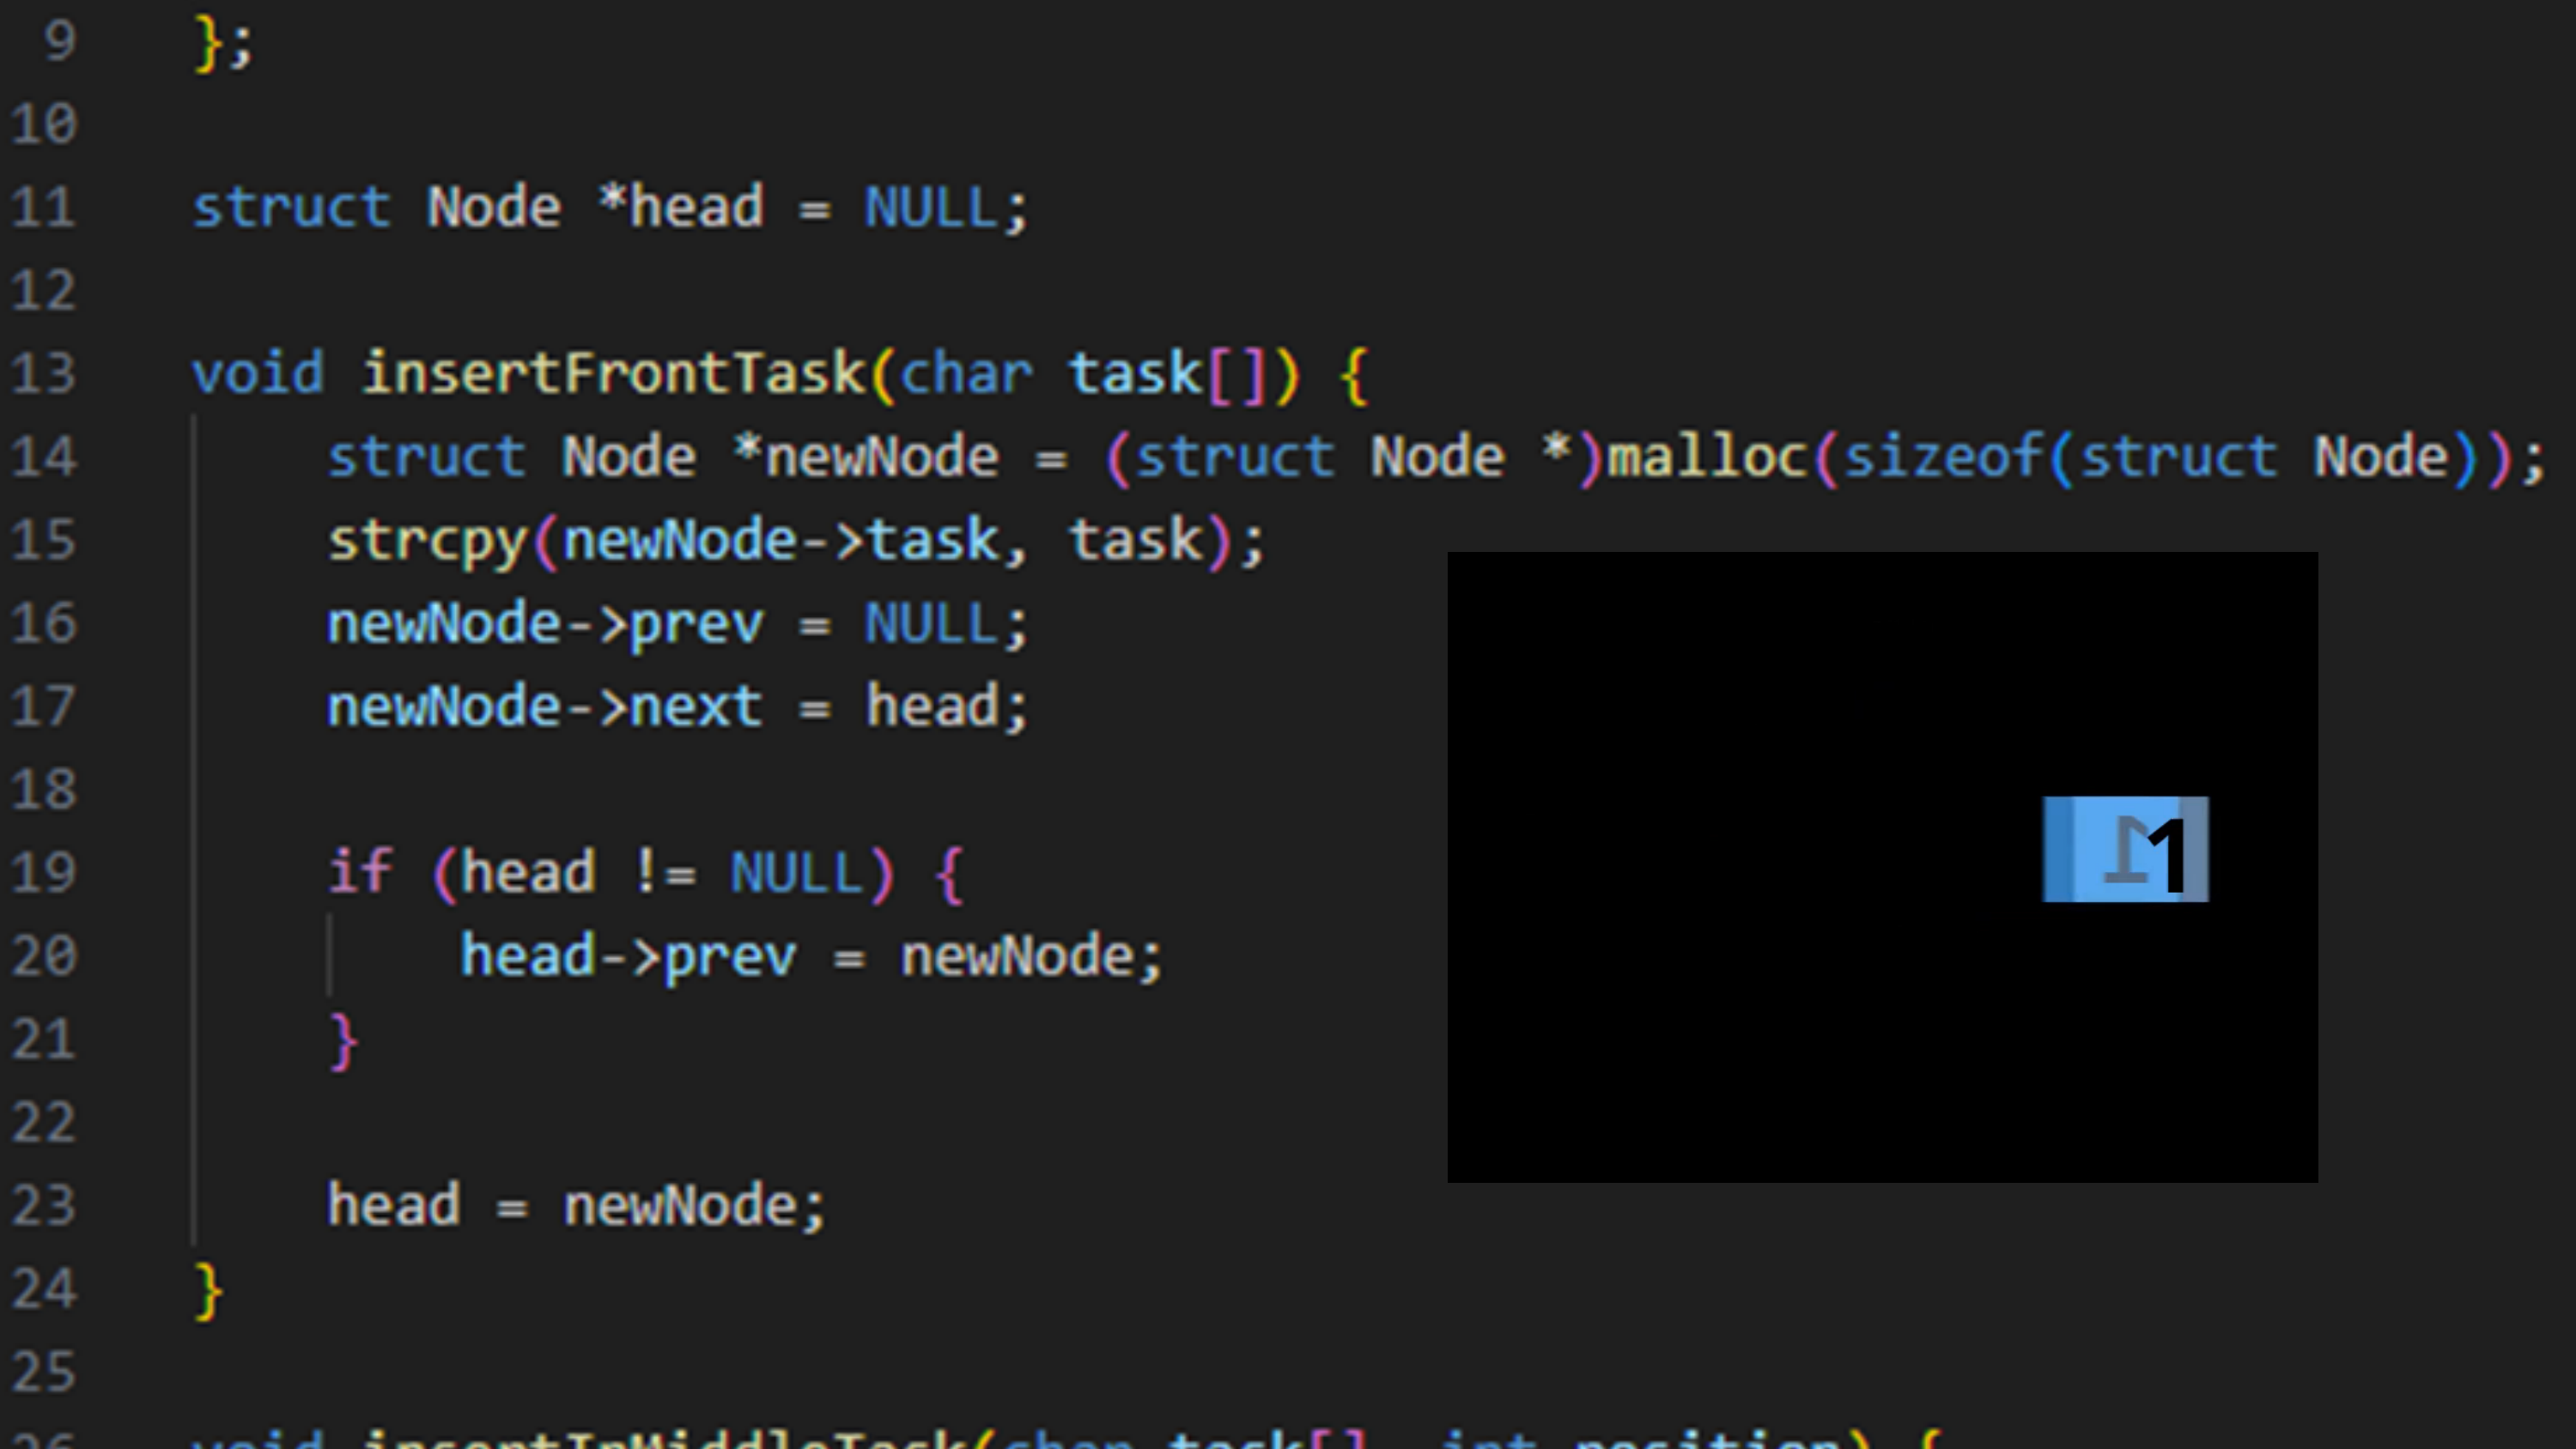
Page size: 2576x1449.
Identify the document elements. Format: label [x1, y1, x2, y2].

text_box [1447, 551, 2318, 1184]
text_box [0, 0, 2576, 1449]
